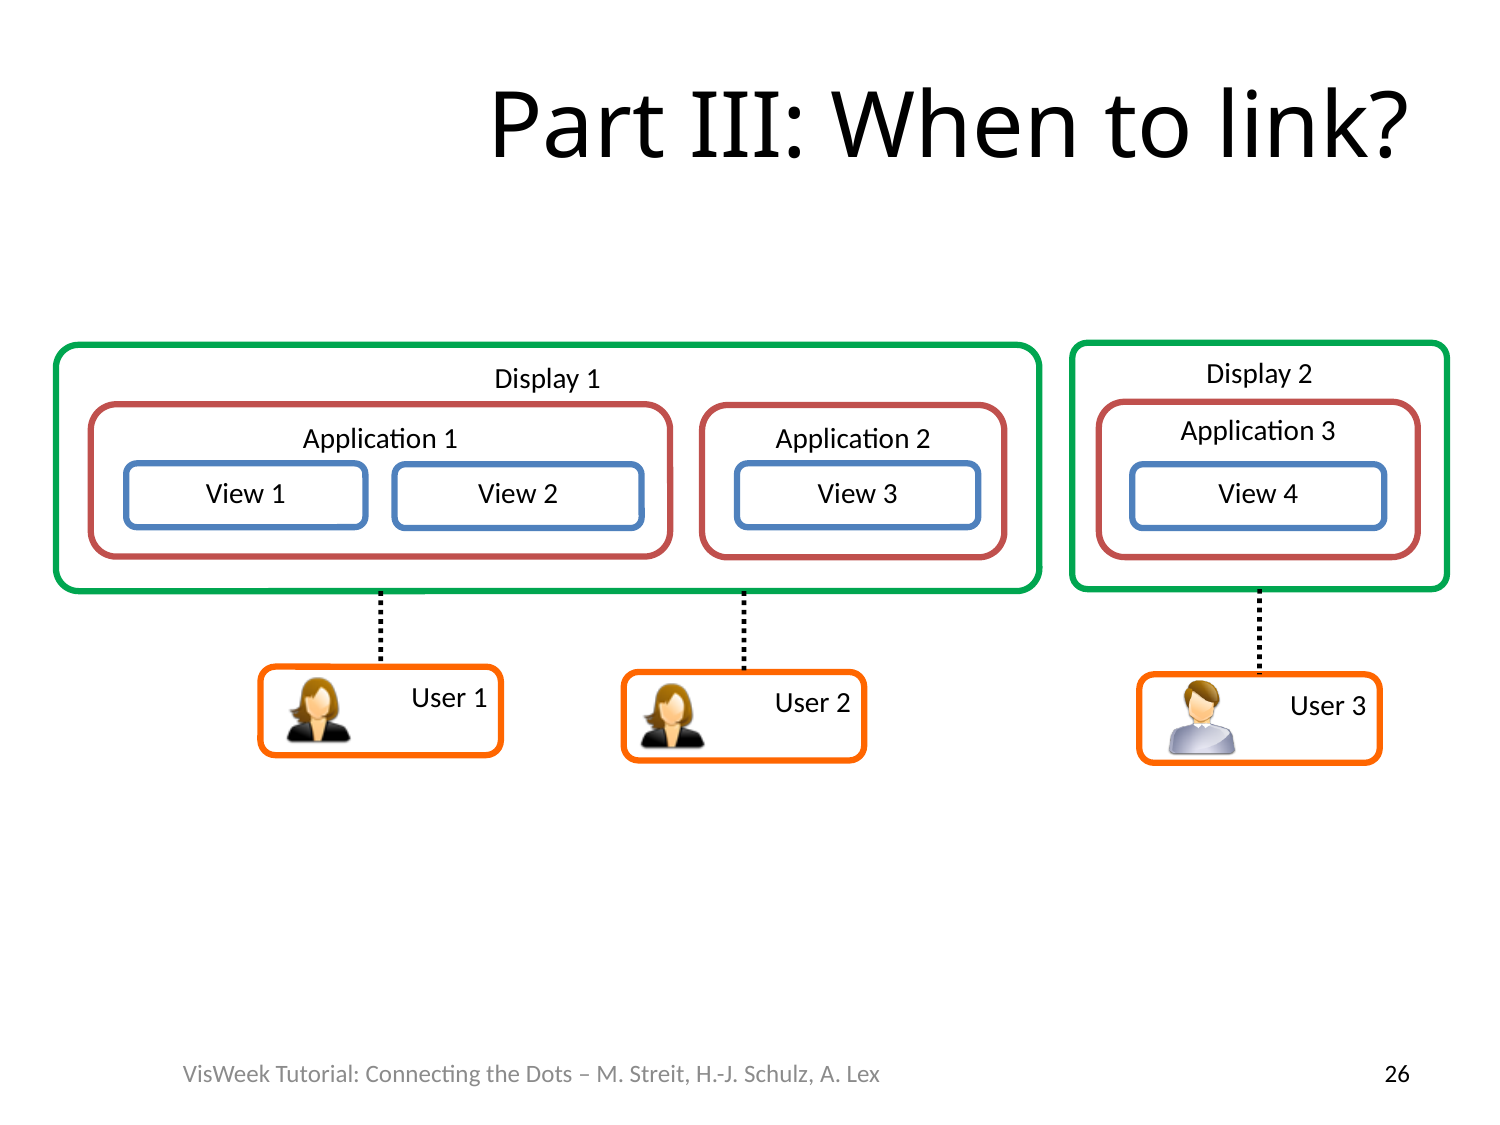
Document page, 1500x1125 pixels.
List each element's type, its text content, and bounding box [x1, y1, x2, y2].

picture [1165, 679, 1242, 756]
text_box Application 3 [1098, 401, 1418, 558]
text_box User 3 [1137, 672, 1382, 765]
picture [635, 679, 711, 755]
text_box Application 1 [90, 404, 671, 557]
text_box View 2 [394, 464, 642, 529]
text_box User 1 [258, 664, 504, 758]
text_box User 2 [621, 669, 867, 763]
footer VisWeek Tutorial: Connecting the Dots – M. Streit, H.-J. Schulz, A. Lex [76, 1042, 988, 1103]
title Part III: When to link? [75, 45, 1425, 197]
text_box Display 2 [1072, 342, 1447, 590]
text_box View 1 [126, 463, 366, 528]
text_box View 3 [737, 463, 979, 528]
text_box View 4 [1132, 464, 1385, 529]
picture [280, 673, 357, 749]
slide_number 26 [1074, 1042, 1425, 1103]
text_box Application 2 [702, 404, 1005, 558]
text_box Display 1 [55, 344, 1040, 592]
